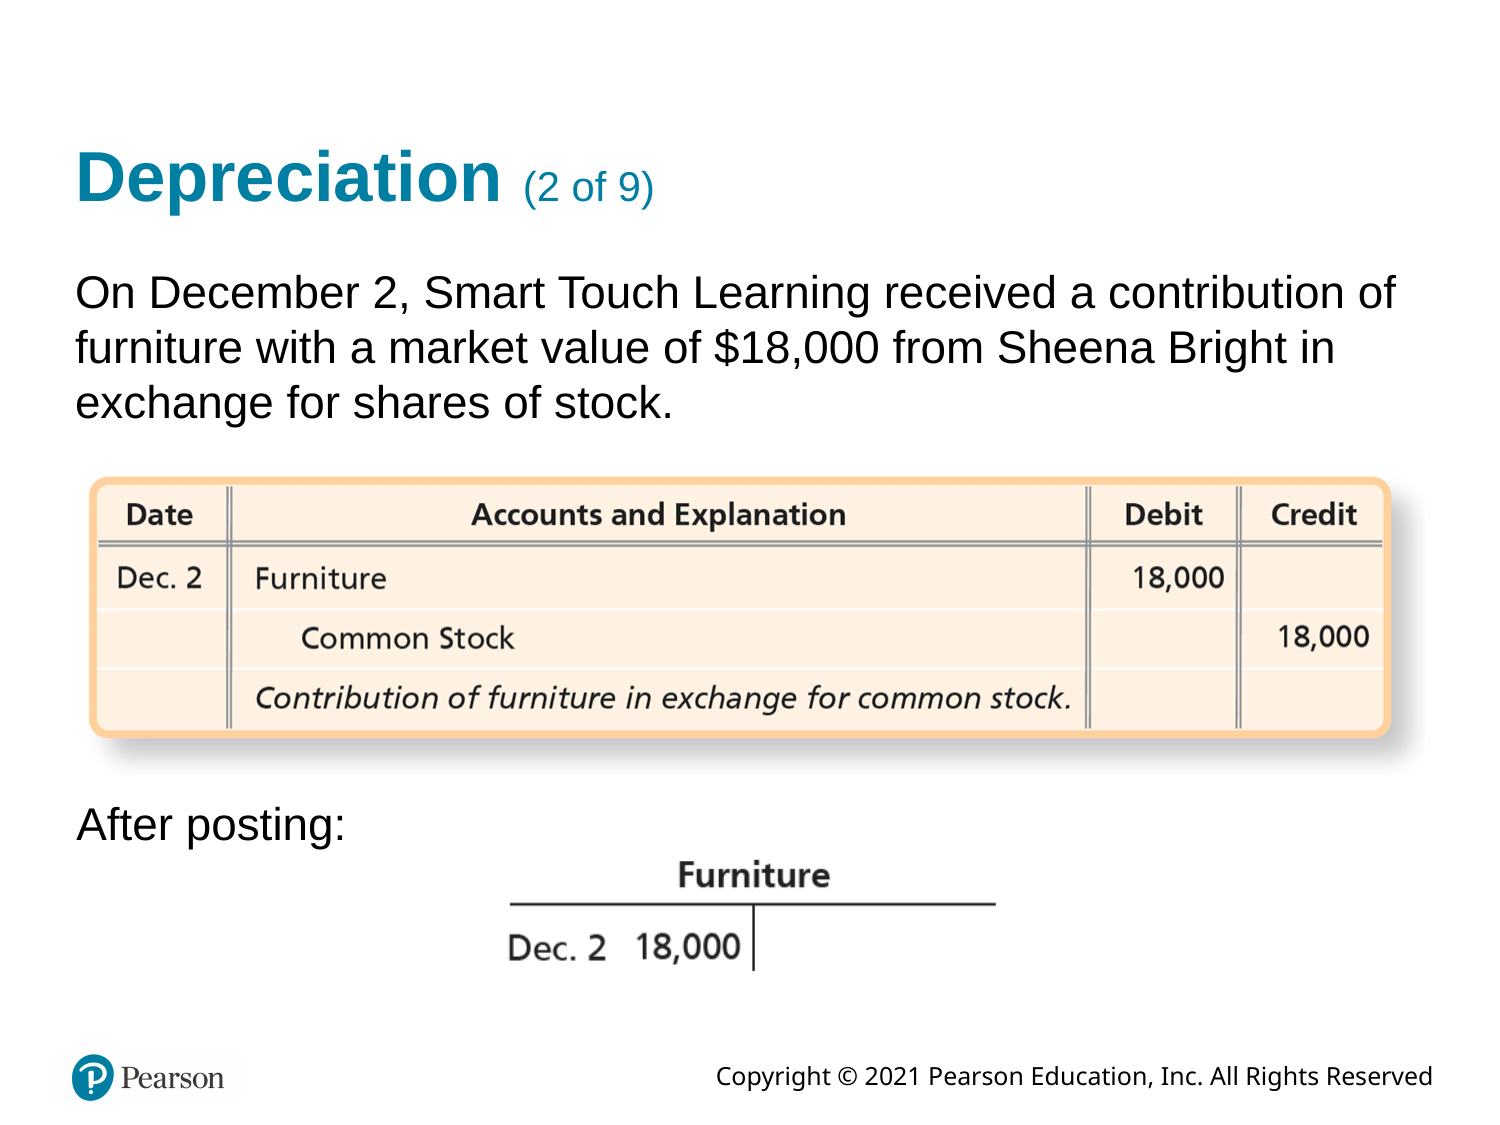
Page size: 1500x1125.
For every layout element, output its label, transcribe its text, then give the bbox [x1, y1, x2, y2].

title Depreciation (2 of 9) [75, 35, 1425, 216]
picture [51, 1053, 245, 1102]
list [74, 462, 1426, 776]
list On December 2, Smart Touch Learning received a contribution of furniture with a market value of $18,000 from Sheena Bright in exchange for shares of stock. [75, 262, 1425, 444]
list After posting: [76, 794, 388, 863]
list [498, 854, 1005, 983]
